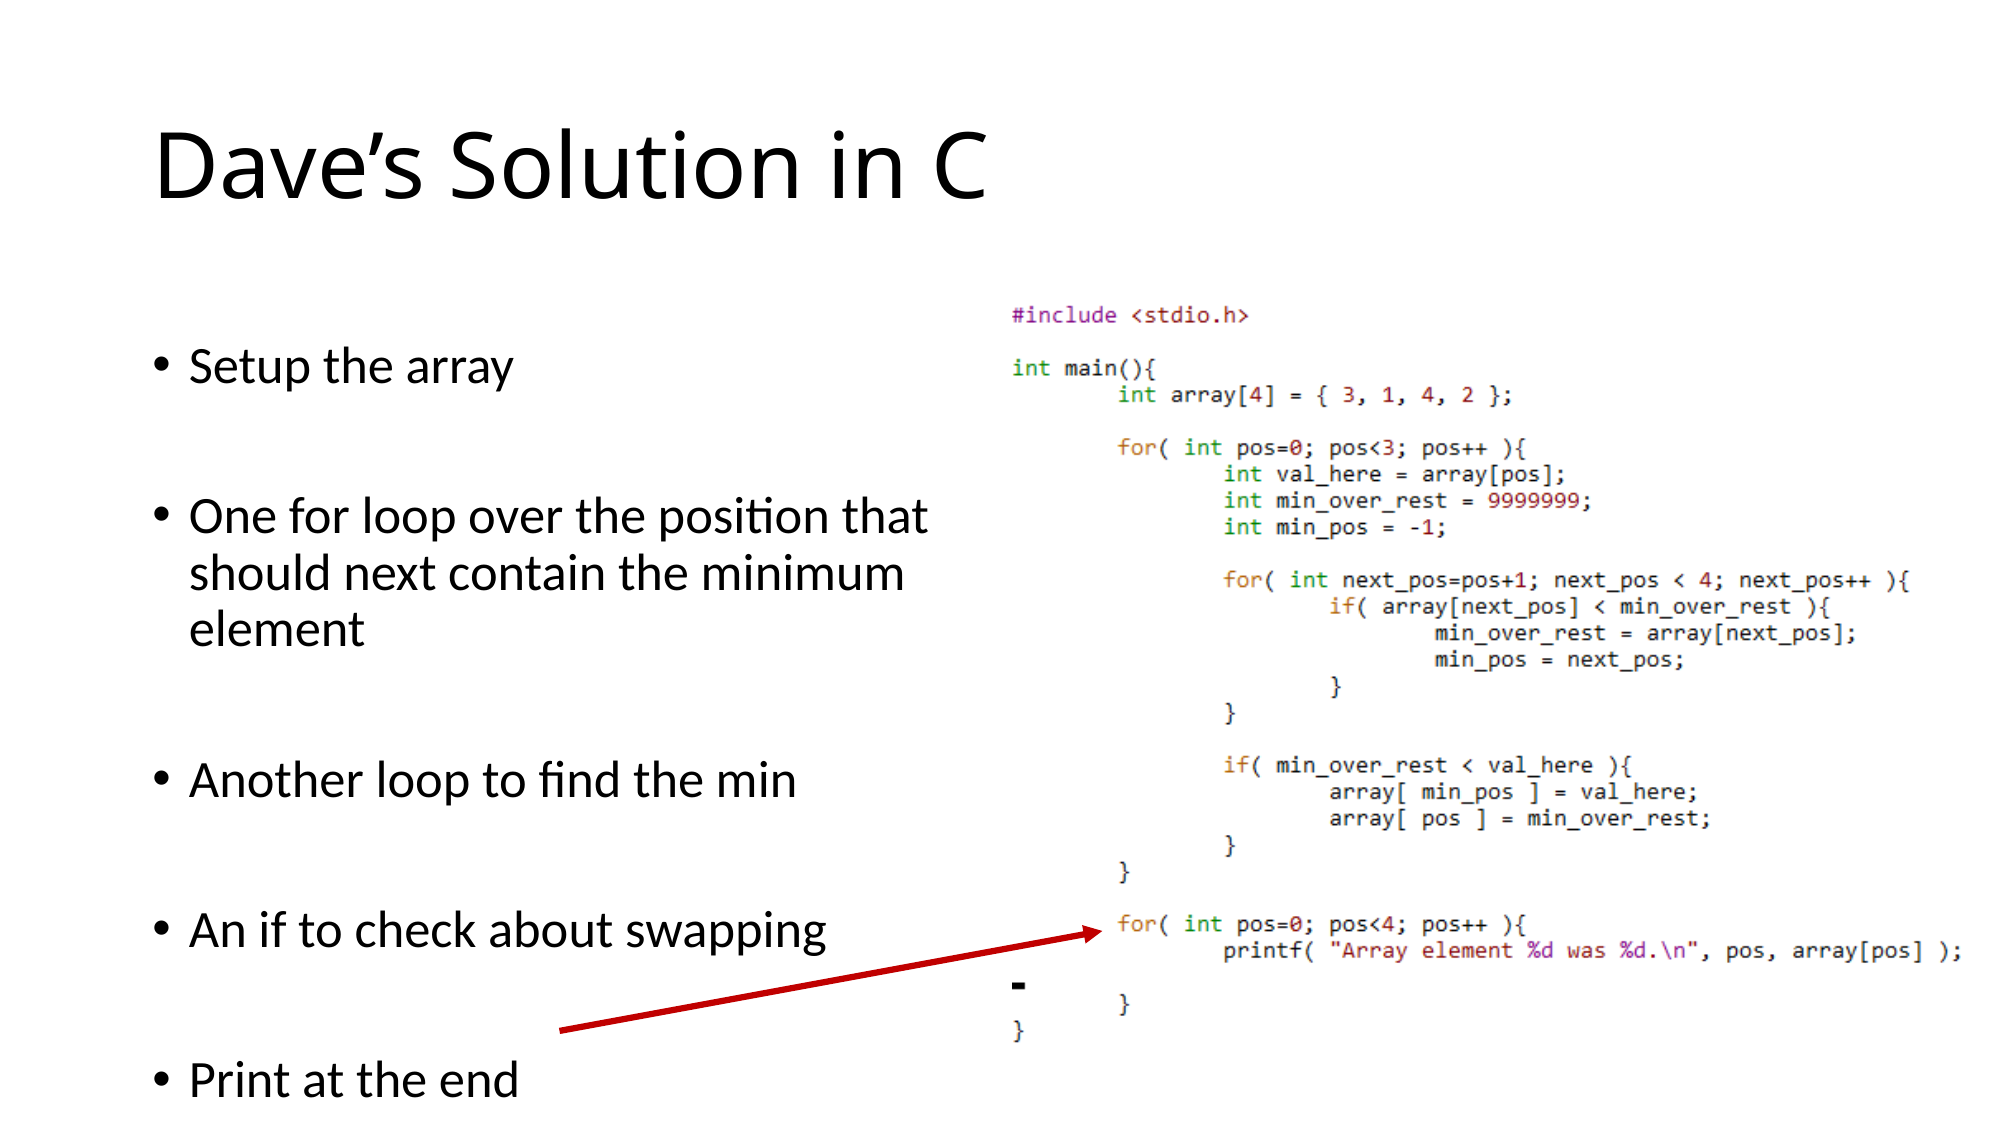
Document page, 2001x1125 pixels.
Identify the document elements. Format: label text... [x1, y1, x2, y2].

title Dave’s Solution in C [137, 59, 1863, 278]
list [1012, 303, 1979, 1054]
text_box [559, 930, 1103, 1031]
list Setup the array One for loop over the position that should next contain the minimum element Another loop to find the min An if to check about swapping Print at the end [137, 330, 988, 1125]
